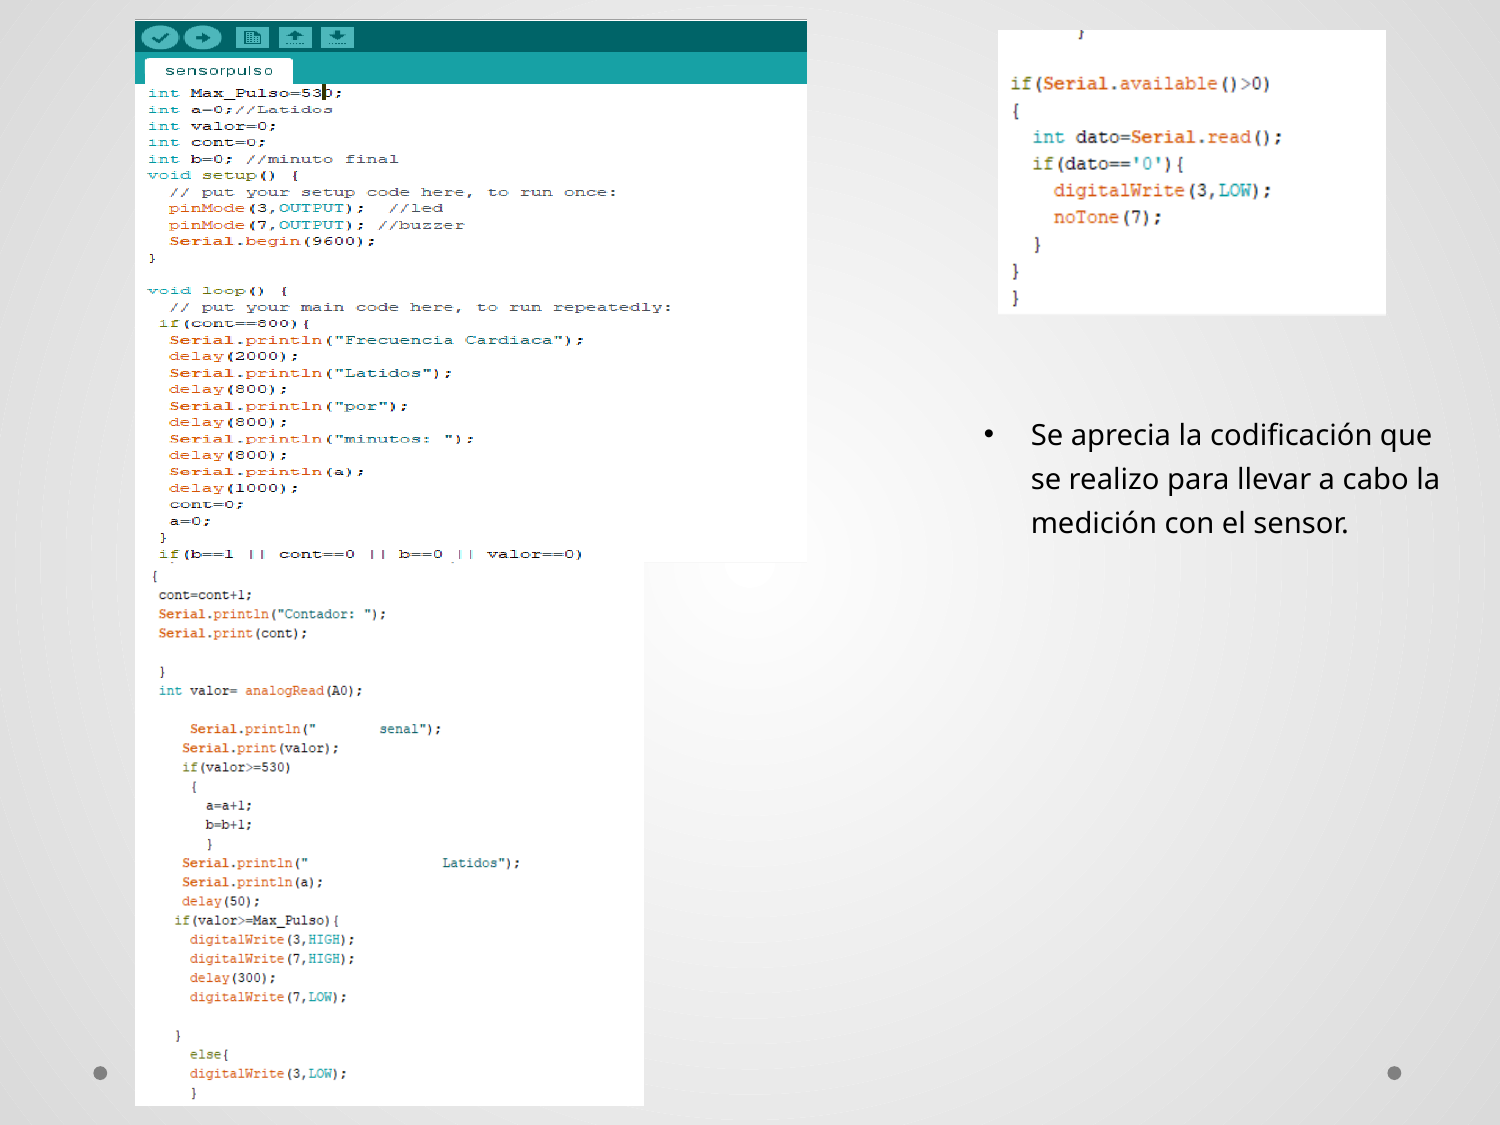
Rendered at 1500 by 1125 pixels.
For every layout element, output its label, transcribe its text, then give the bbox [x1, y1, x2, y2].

list Se aprecia la codificación que se realizo para llevar a cabo la medición con el sensor. [969, 399, 1463, 1005]
picture [135, 18, 807, 1106]
picture [997, 30, 1386, 316]
